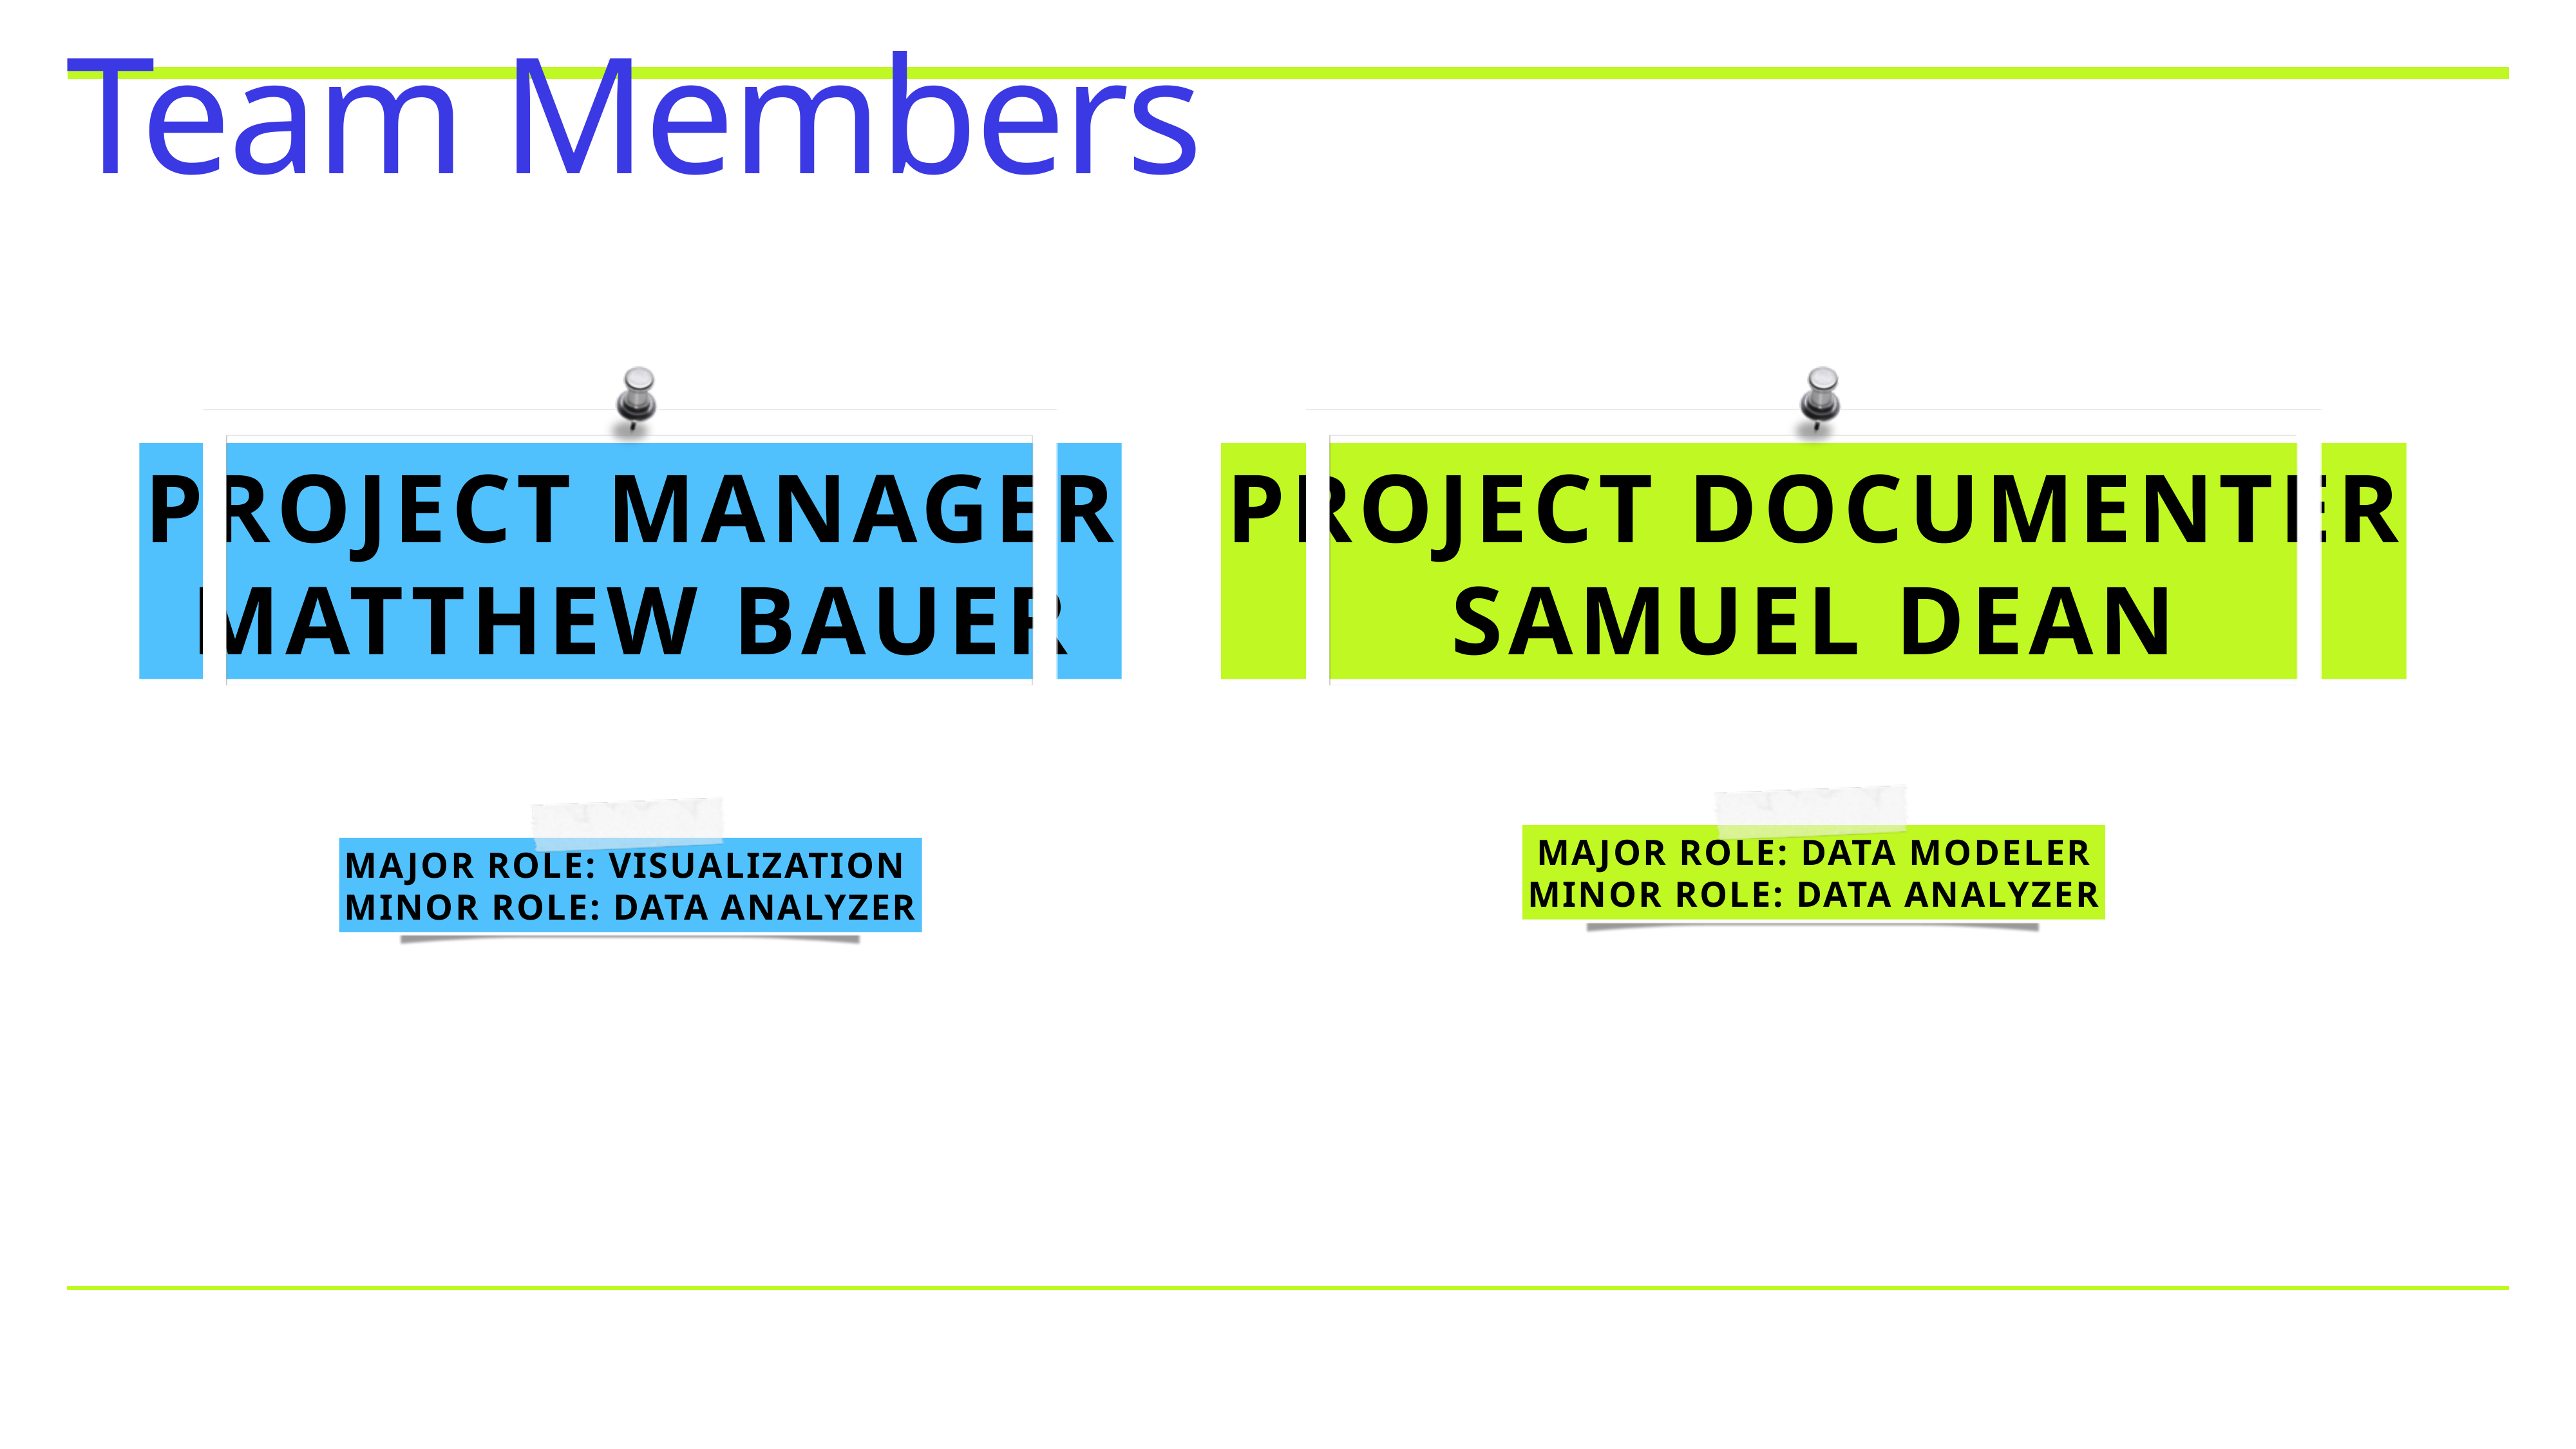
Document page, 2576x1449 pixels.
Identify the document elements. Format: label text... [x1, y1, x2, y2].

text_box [1305, 366, 2322, 711]
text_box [395, 795, 866, 950]
title Team Members [60, 75, 2516, 282]
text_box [1582, 782, 2045, 937]
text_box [202, 366, 1059, 711]
